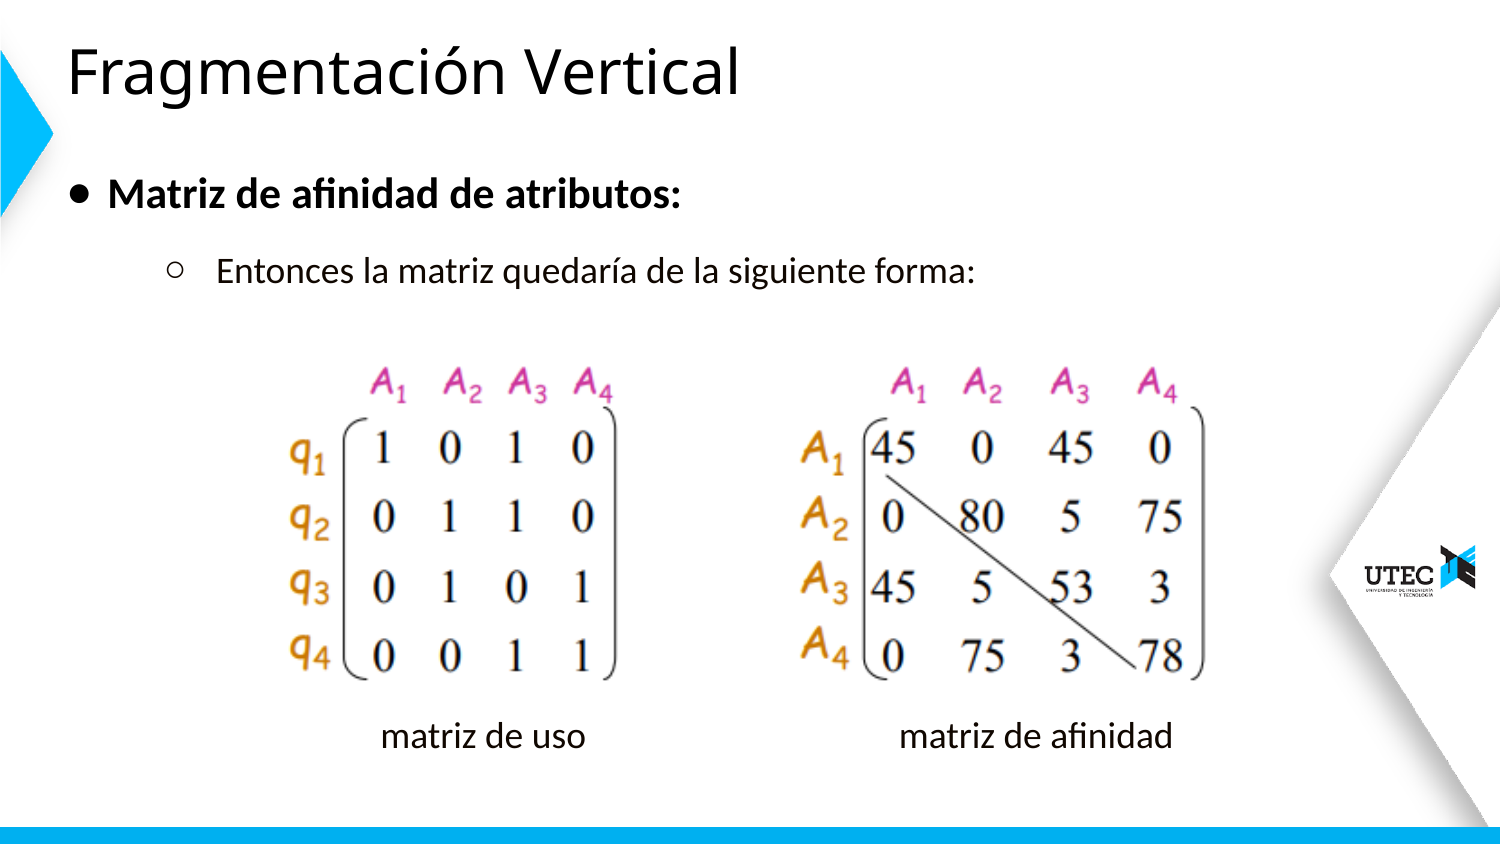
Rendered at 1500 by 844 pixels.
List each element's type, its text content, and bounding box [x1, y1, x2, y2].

text_box matriz de afinidad [884, 704, 1189, 764]
picture [0, 0, 1500, 826]
title Fragmentación Vertical [51, 25, 1449, 130]
text_box matriz de uso [365, 704, 602, 764]
list Matriz de afinidad de atributos: Entonces la matriz quedaría de la siguiente forma: [51, 139, 1449, 352]
